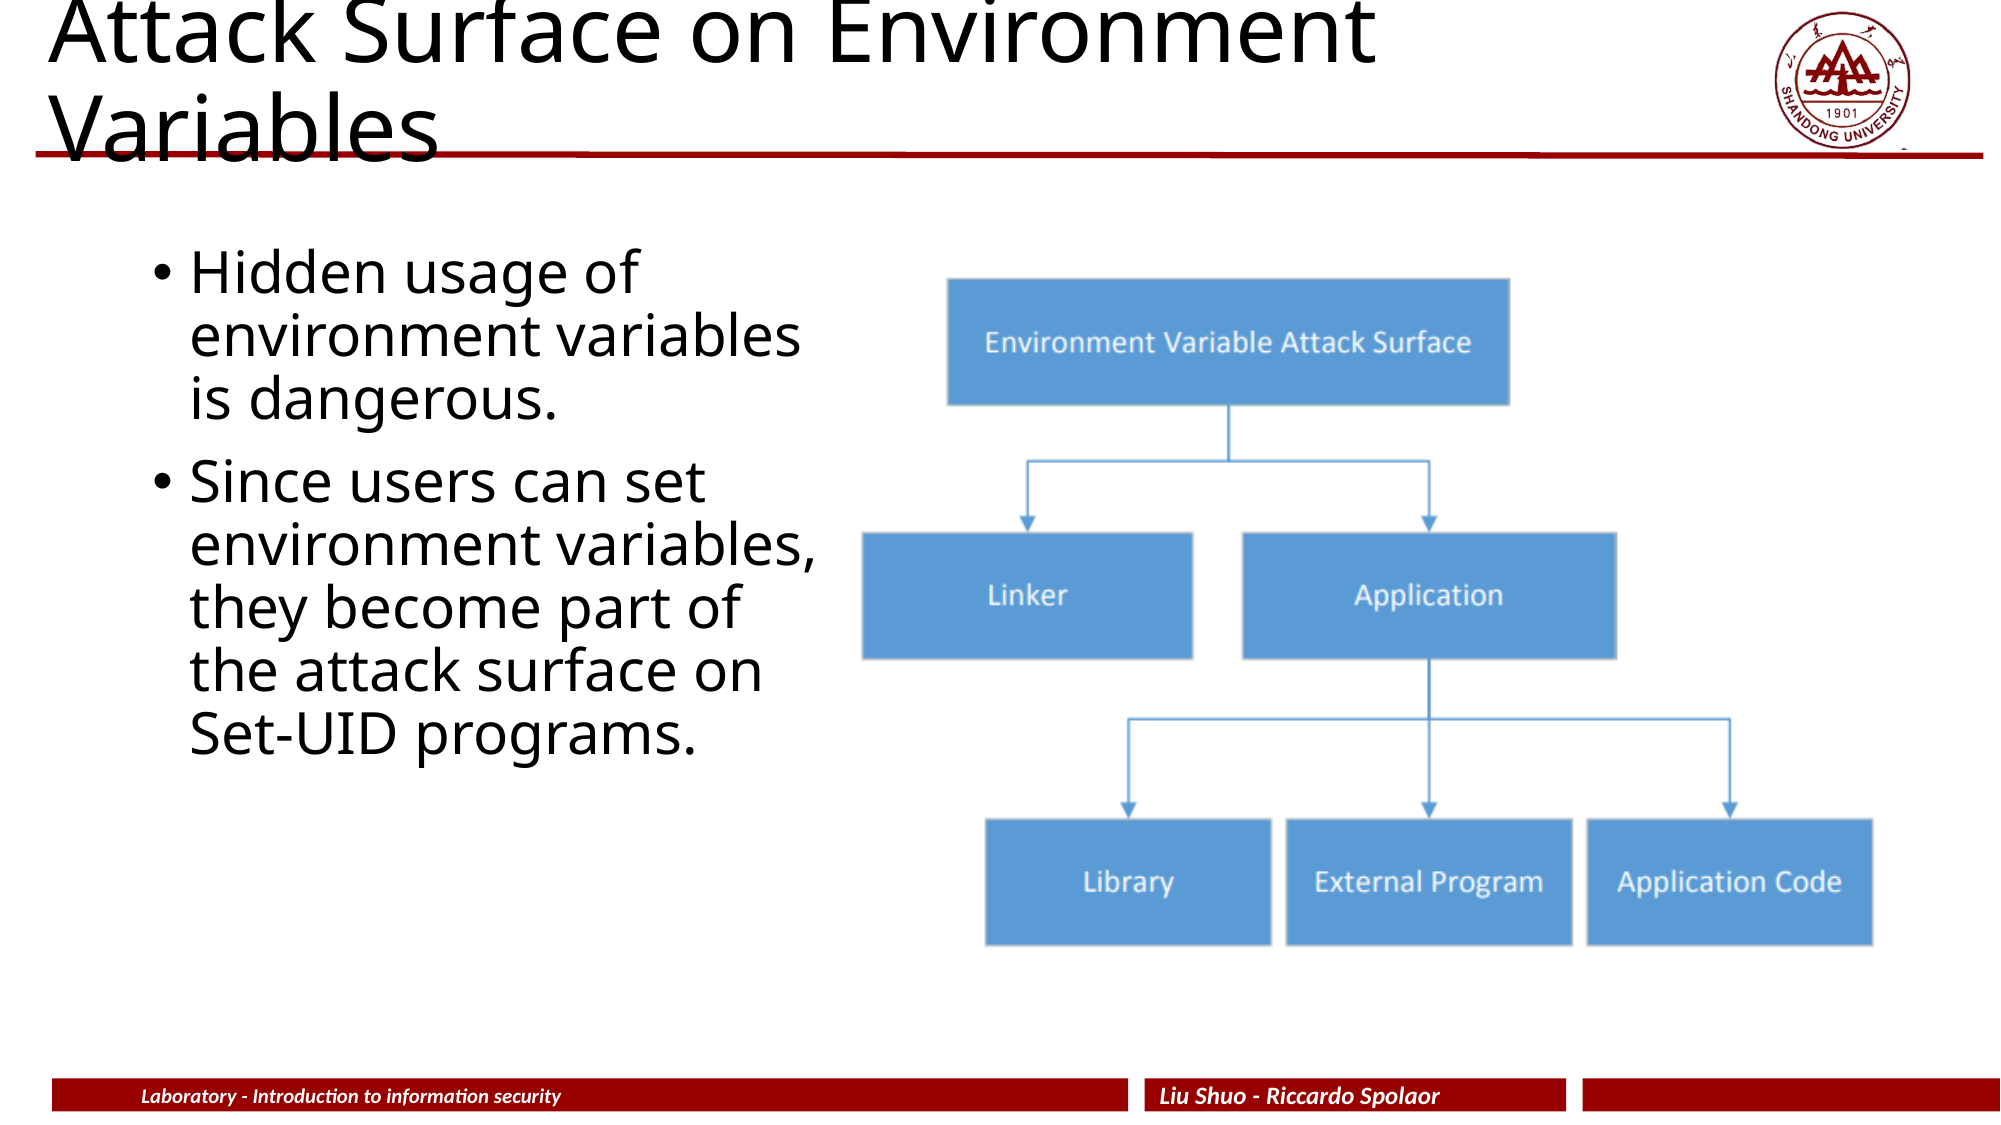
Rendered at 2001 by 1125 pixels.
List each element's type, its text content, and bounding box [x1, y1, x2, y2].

picture [1774, 10, 1911, 150]
list Hidden usage of environment variables is dangerous. Since users can set environment variables, they become part of the attack surface on Set-UID programs. [137, 235, 855, 1014]
picture [854, 269, 1884, 980]
title Attack Surface on Environment Variables [33, 0, 1759, 166]
